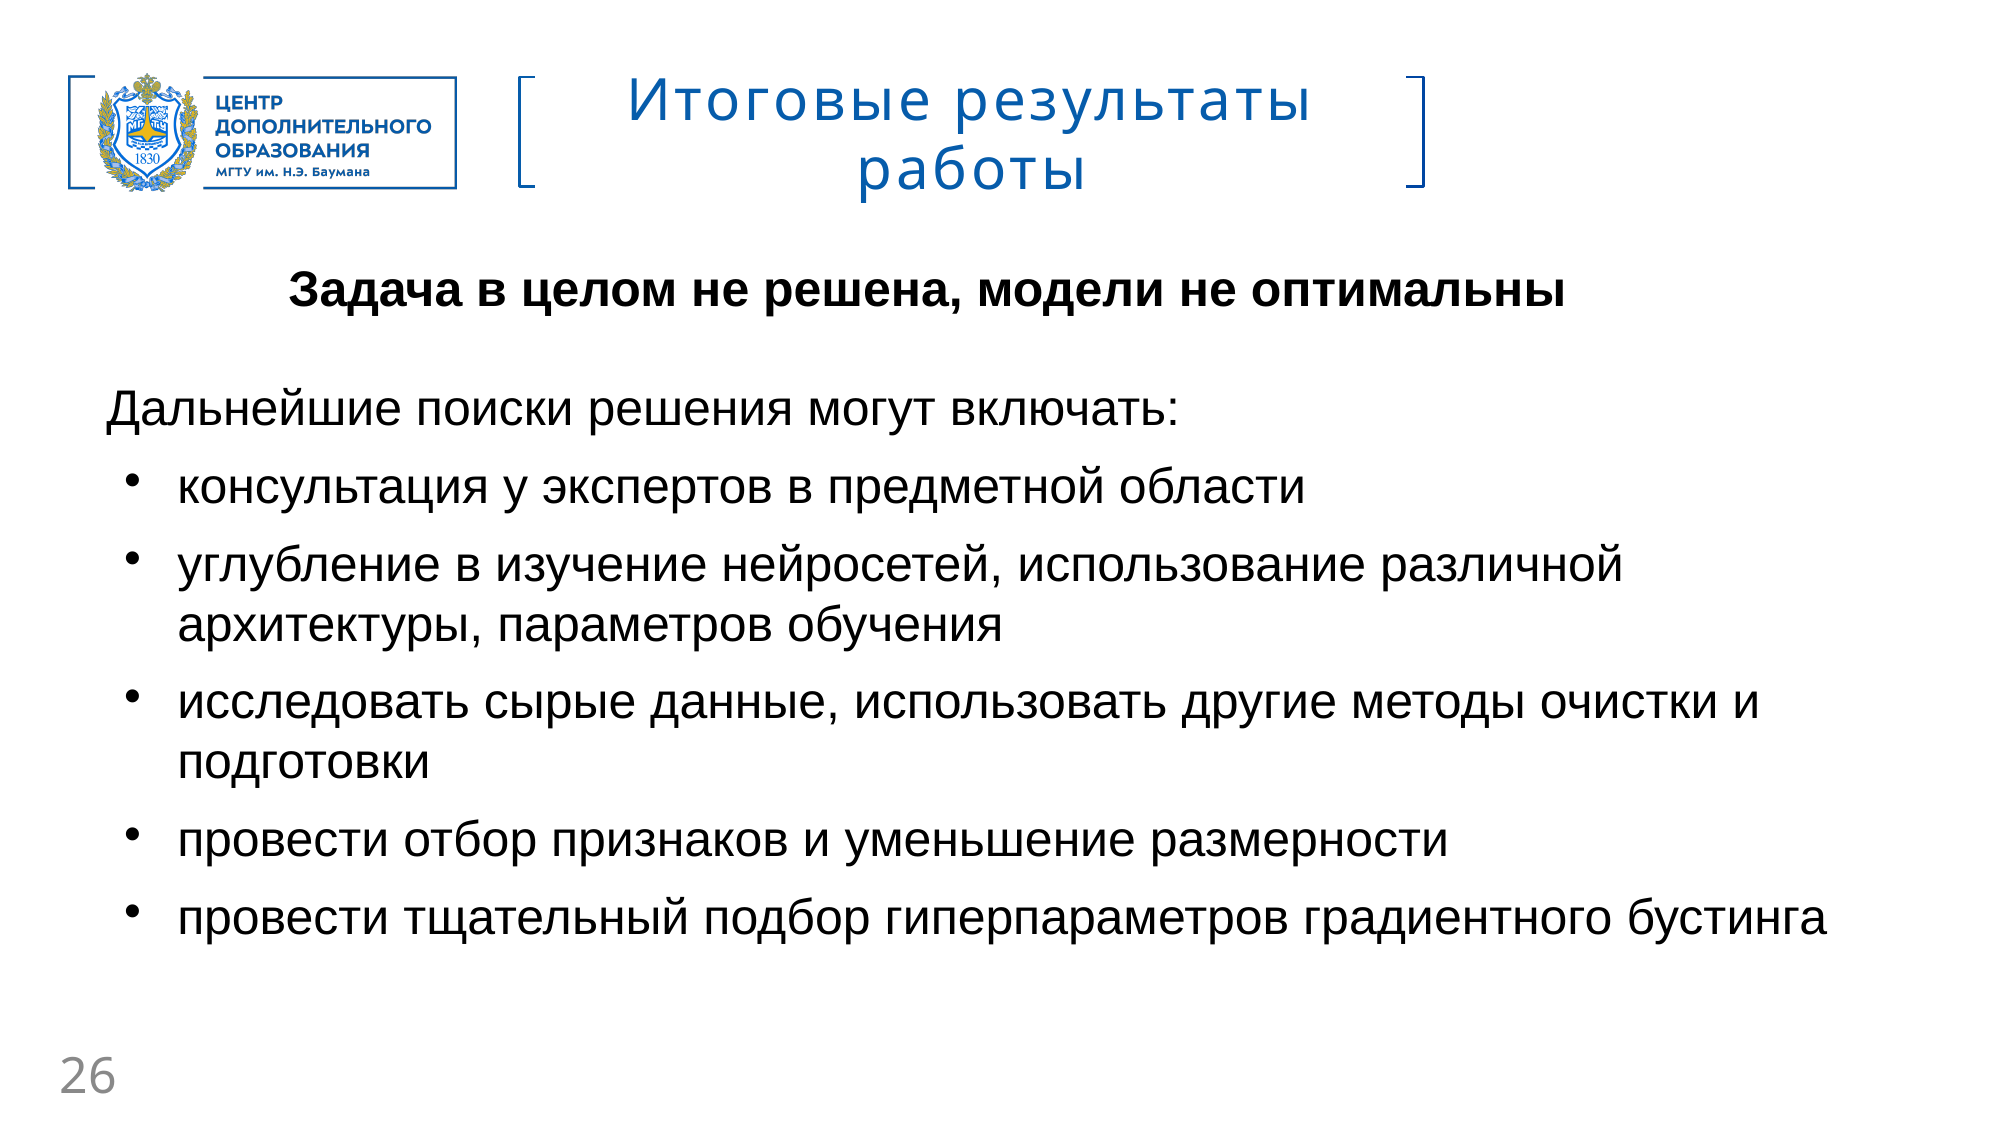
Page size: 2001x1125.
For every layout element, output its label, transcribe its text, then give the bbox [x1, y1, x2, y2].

text_box Задача в целом не решена, модели не оптимальны [270, 248, 1585, 324]
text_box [519, 76, 1424, 187]
text_box Дальнейшие поиски решения могут включать: консультация у экспертов в предметной области углубление в изучение нейросетей, использование различной архитектуры, параметров обучения исследовать сырые данные, использовать другие методы очистки и подготовки провести отбор признаков и уменьшение размерности провести тщательный подбор гиперпараметров градиентного бустинга [91, 368, 1886, 1010]
slide_number 26 [44, 1055, 139, 1101]
picture [68, 73, 457, 192]
